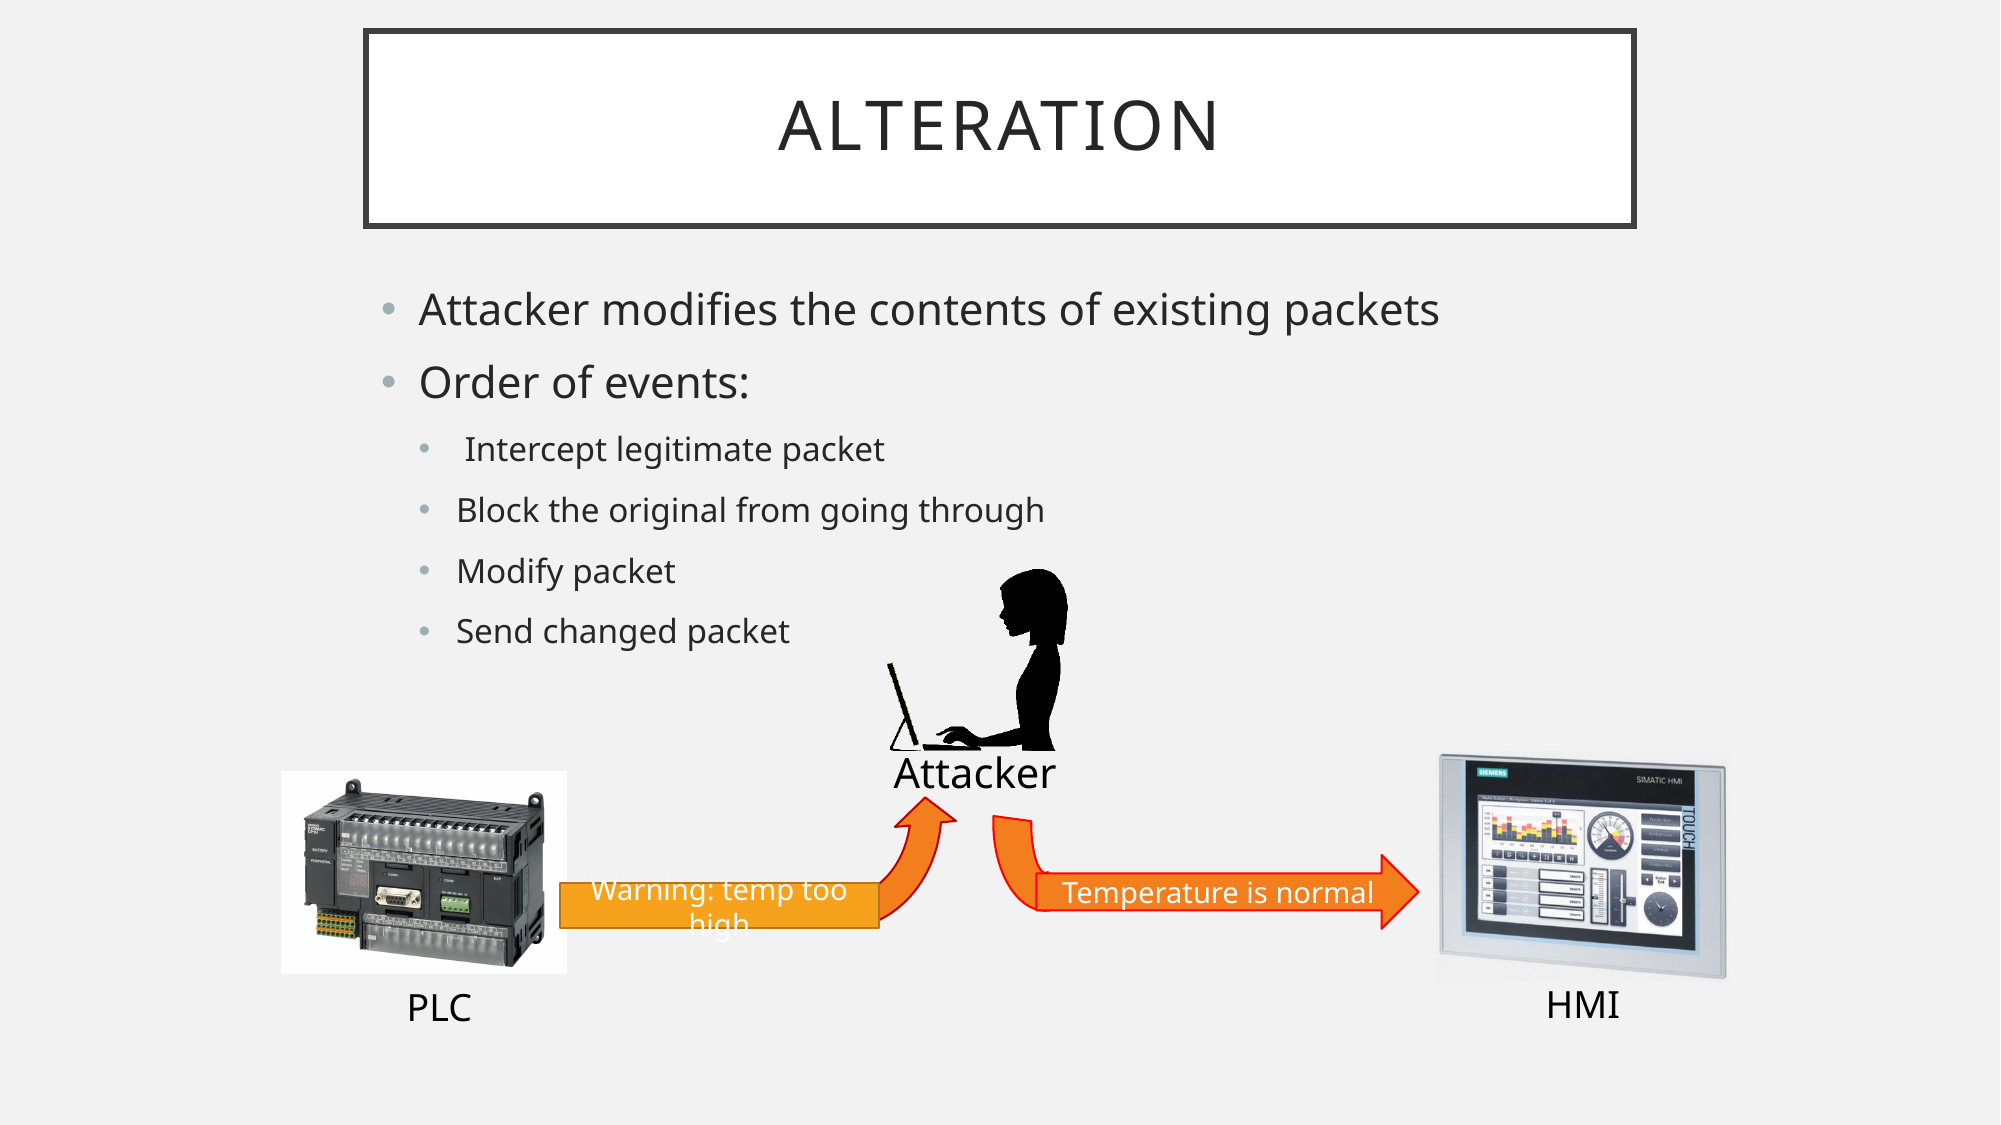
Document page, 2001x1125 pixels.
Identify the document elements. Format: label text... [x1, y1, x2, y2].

picture [1436, 751, 1729, 982]
text_box Warning: temp too high [568, 882, 880, 929]
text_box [823, 558, 1128, 805]
text_box PLC [311, 976, 568, 1037]
text_box Temperature is normal [1035, 853, 1420, 930]
text_box [992, 814, 1049, 911]
picture [281, 771, 568, 974]
text_box [879, 805, 957, 921]
text_box HMI [1447, 982, 1719, 1034]
list Attacker modifies the contents of existing packets Order of events: Intercept legitimate packet Block the original from going through Modify packet Send changed packet [366, 274, 1634, 784]
title Alteration [363, 28, 1637, 229]
